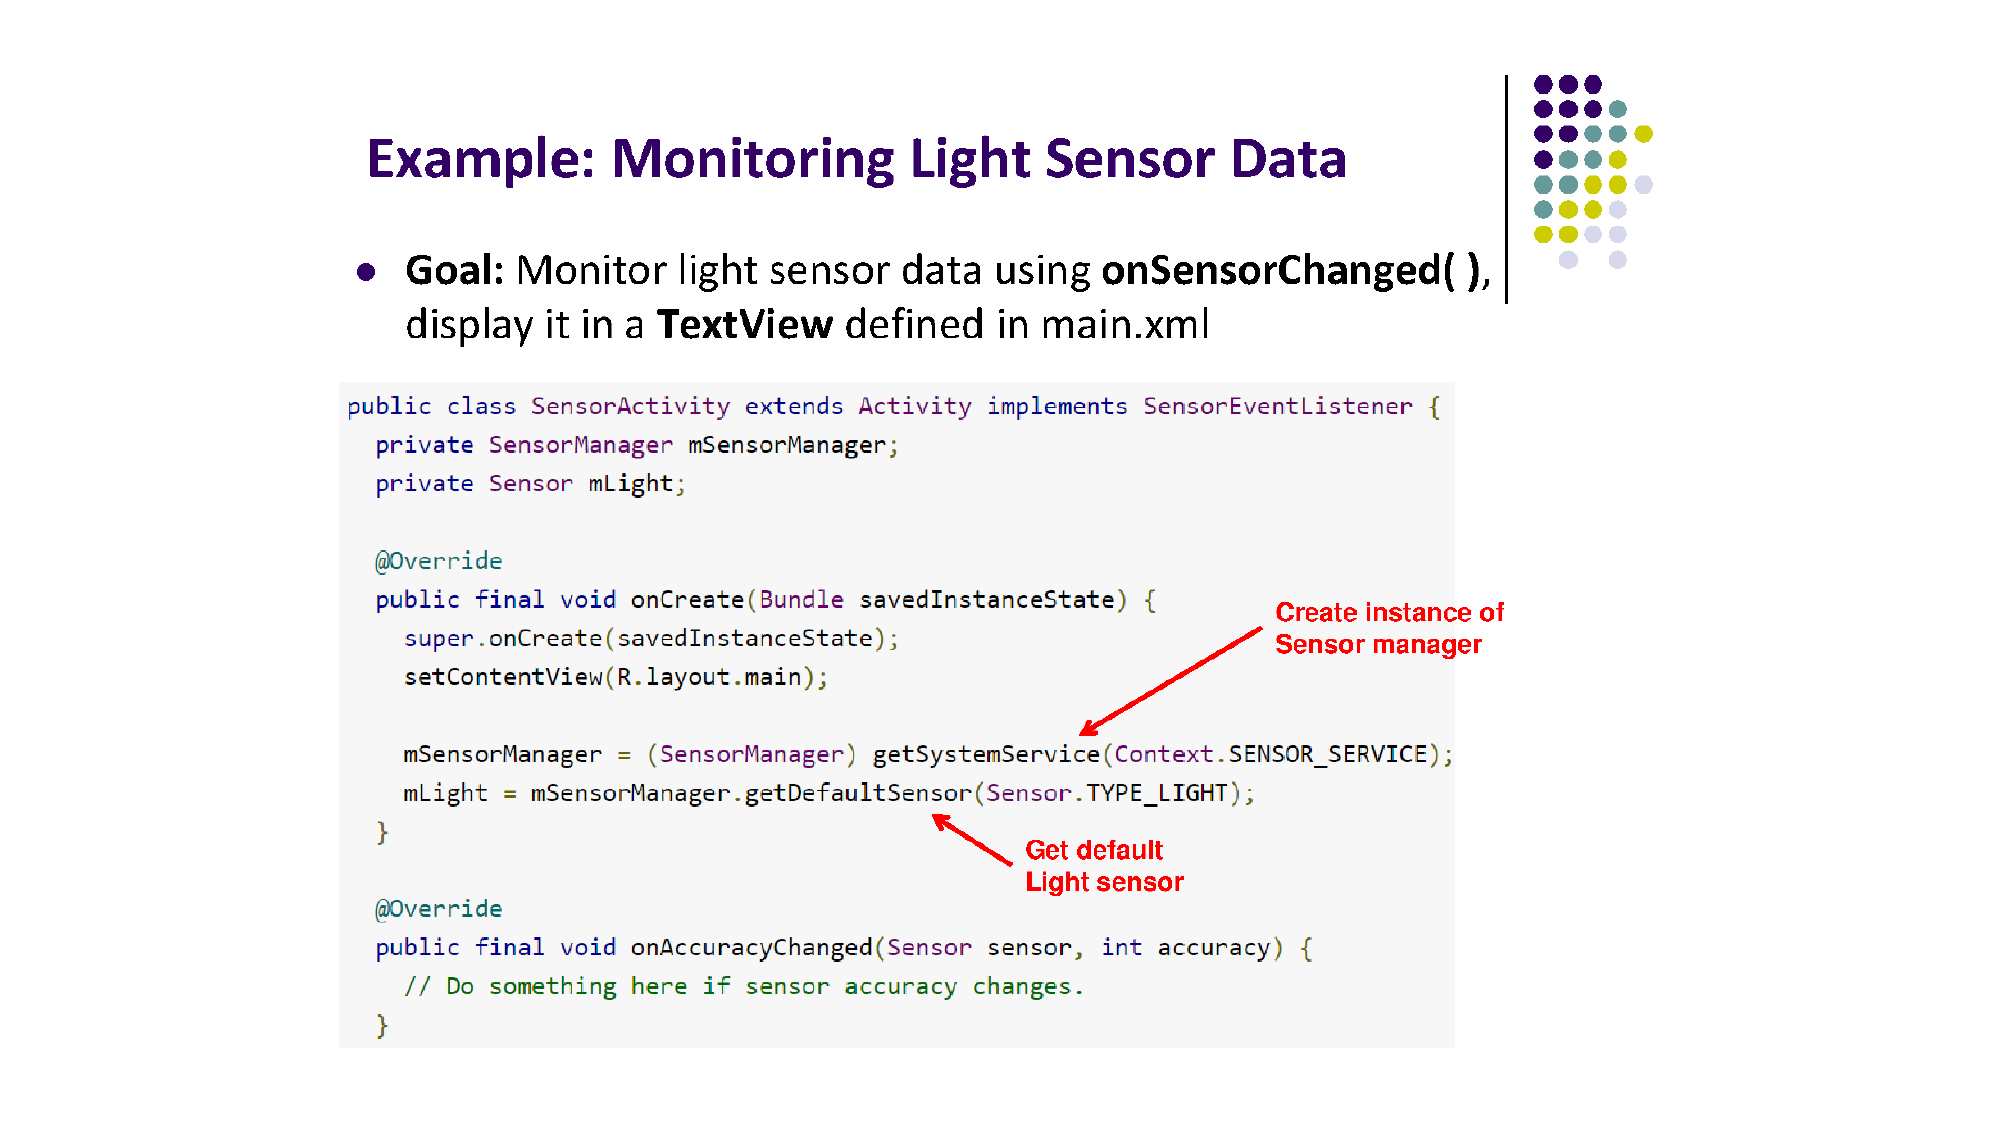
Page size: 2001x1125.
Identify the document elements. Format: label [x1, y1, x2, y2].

picture [249, 0, 1750, 1125]
